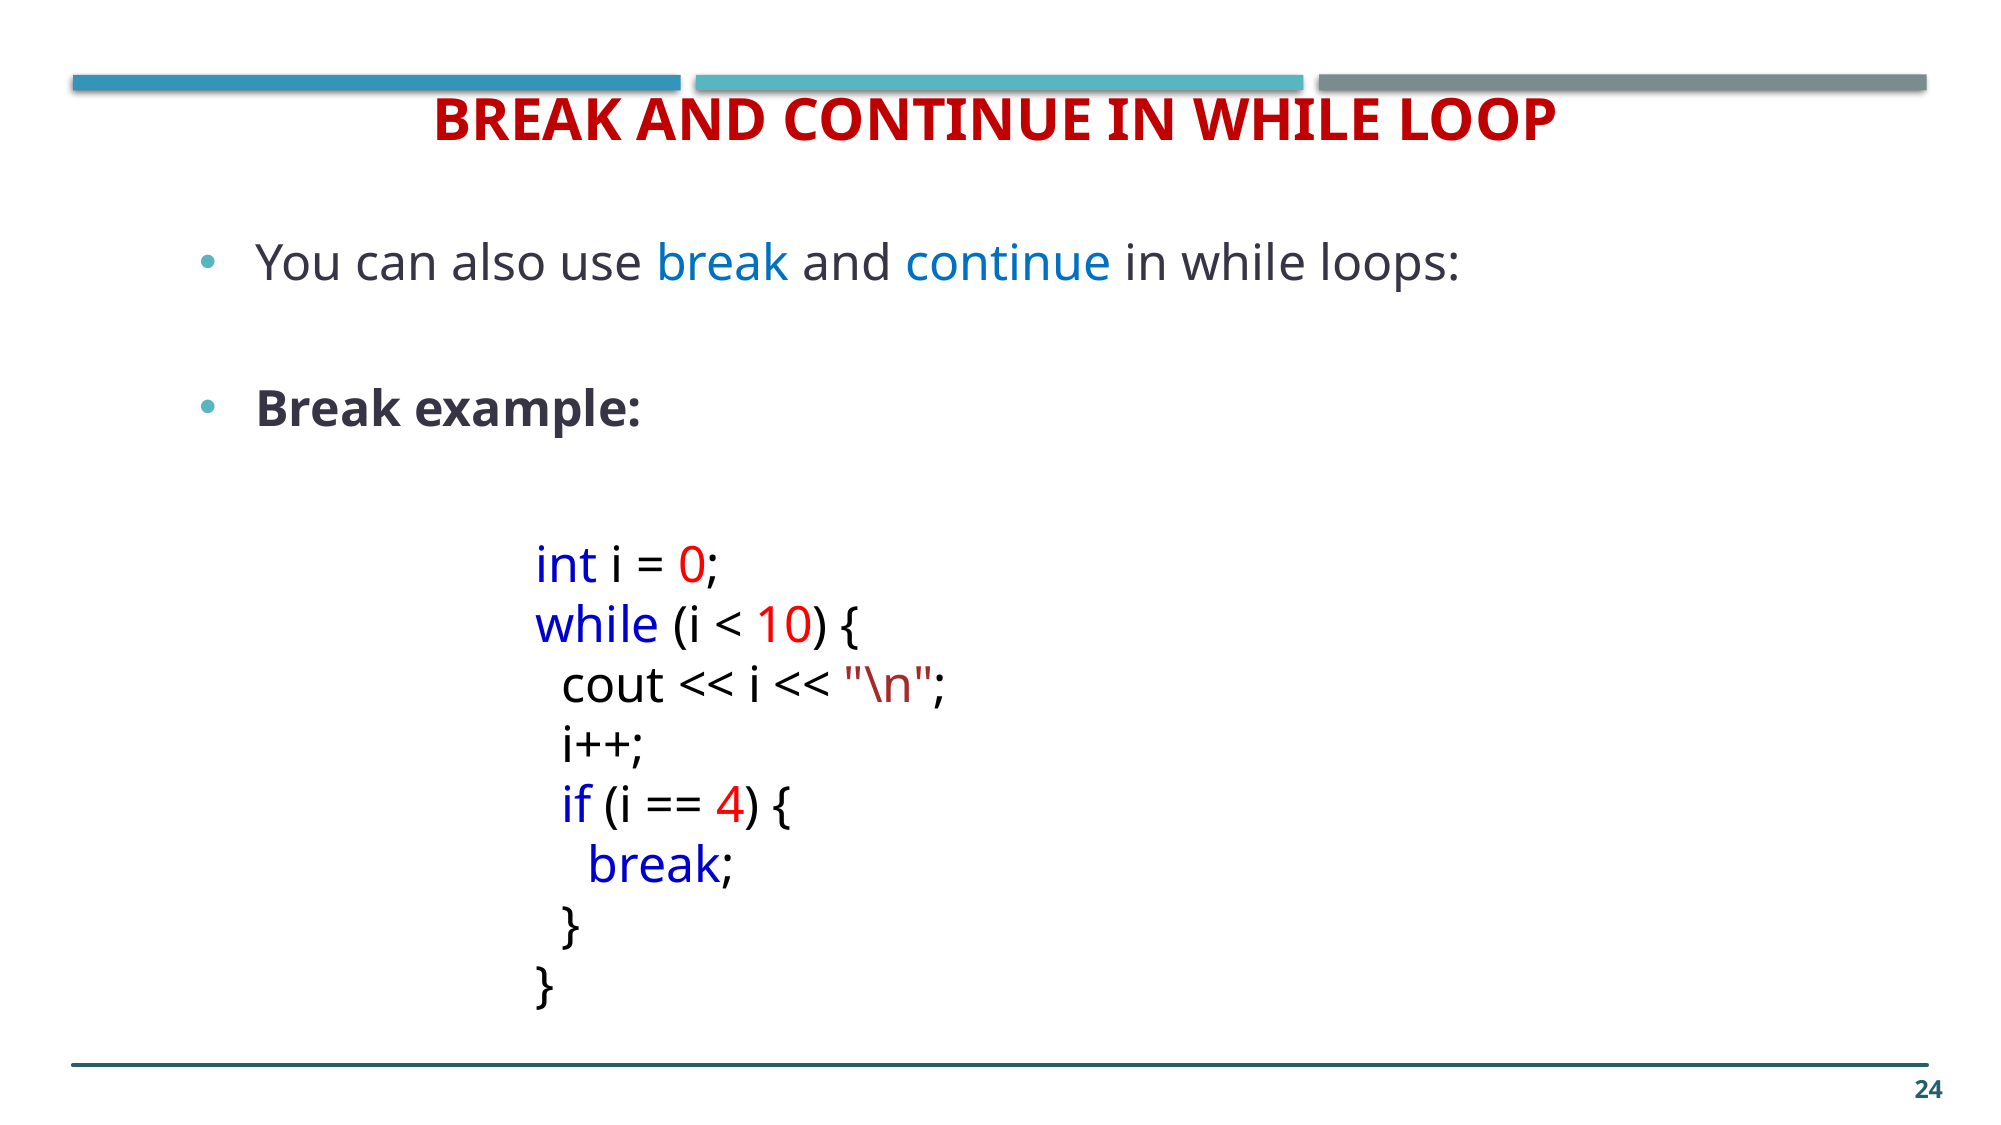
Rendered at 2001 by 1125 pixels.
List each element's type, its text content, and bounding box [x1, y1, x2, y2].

list You can also use break and continue in while loops: Break example: [184, 215, 1572, 303]
text_box int i = 0; while (i < 10) { cout << i << "\n"; i++; if (i == 4) { break; } } [520, 525, 1421, 1020]
title Break and Continue in While Loop [417, 88, 1719, 167]
slide_number 24 [1838, 1058, 1959, 1125]
